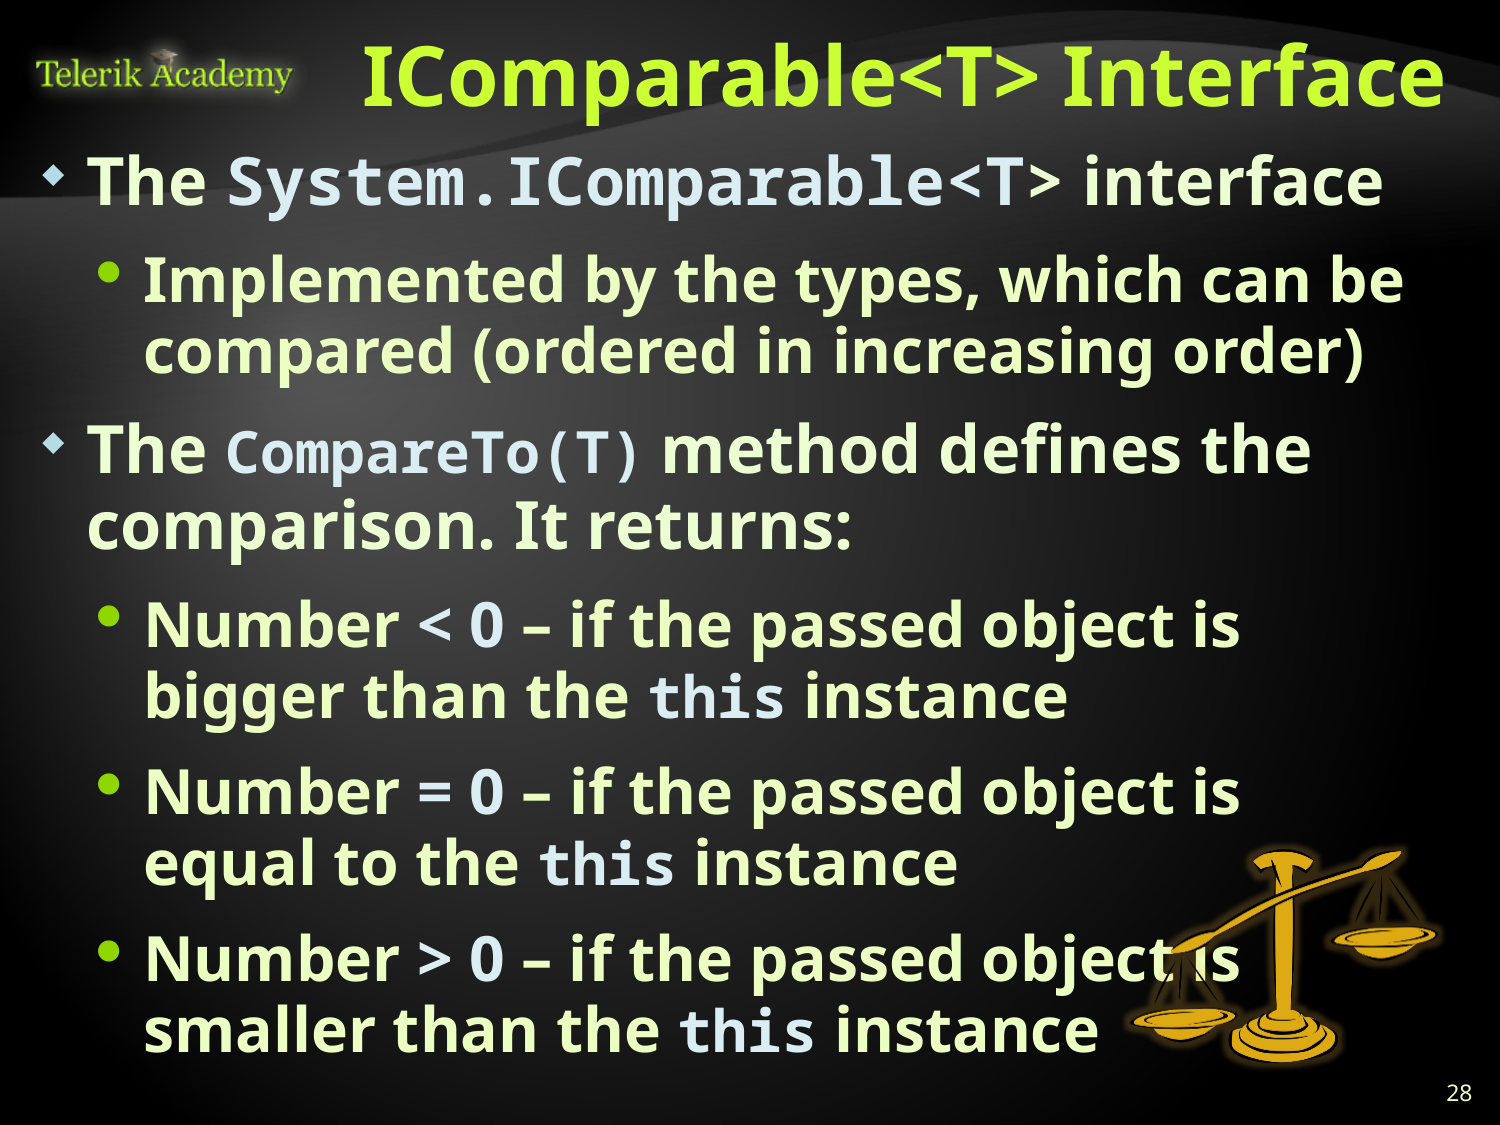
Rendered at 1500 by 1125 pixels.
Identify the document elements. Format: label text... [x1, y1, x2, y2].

slide_number 28 [1412, 1074, 1488, 1113]
list The System.IComparable<T> interface Implemented by the types, which can be compared (ordered in increasing order) The CompareTo(T) method defines the comparison. It returns: Number < 0 – if the passed object is bigger than the this instance Number = 0 – if the passed object is equal to the this instance Number > 0 – if the passed object is smaller than the this instance [24, 137, 1463, 1088]
picture [0, 0, 1500, 1125]
title IComparable<T> Interface [300, 12, 1463, 137]
